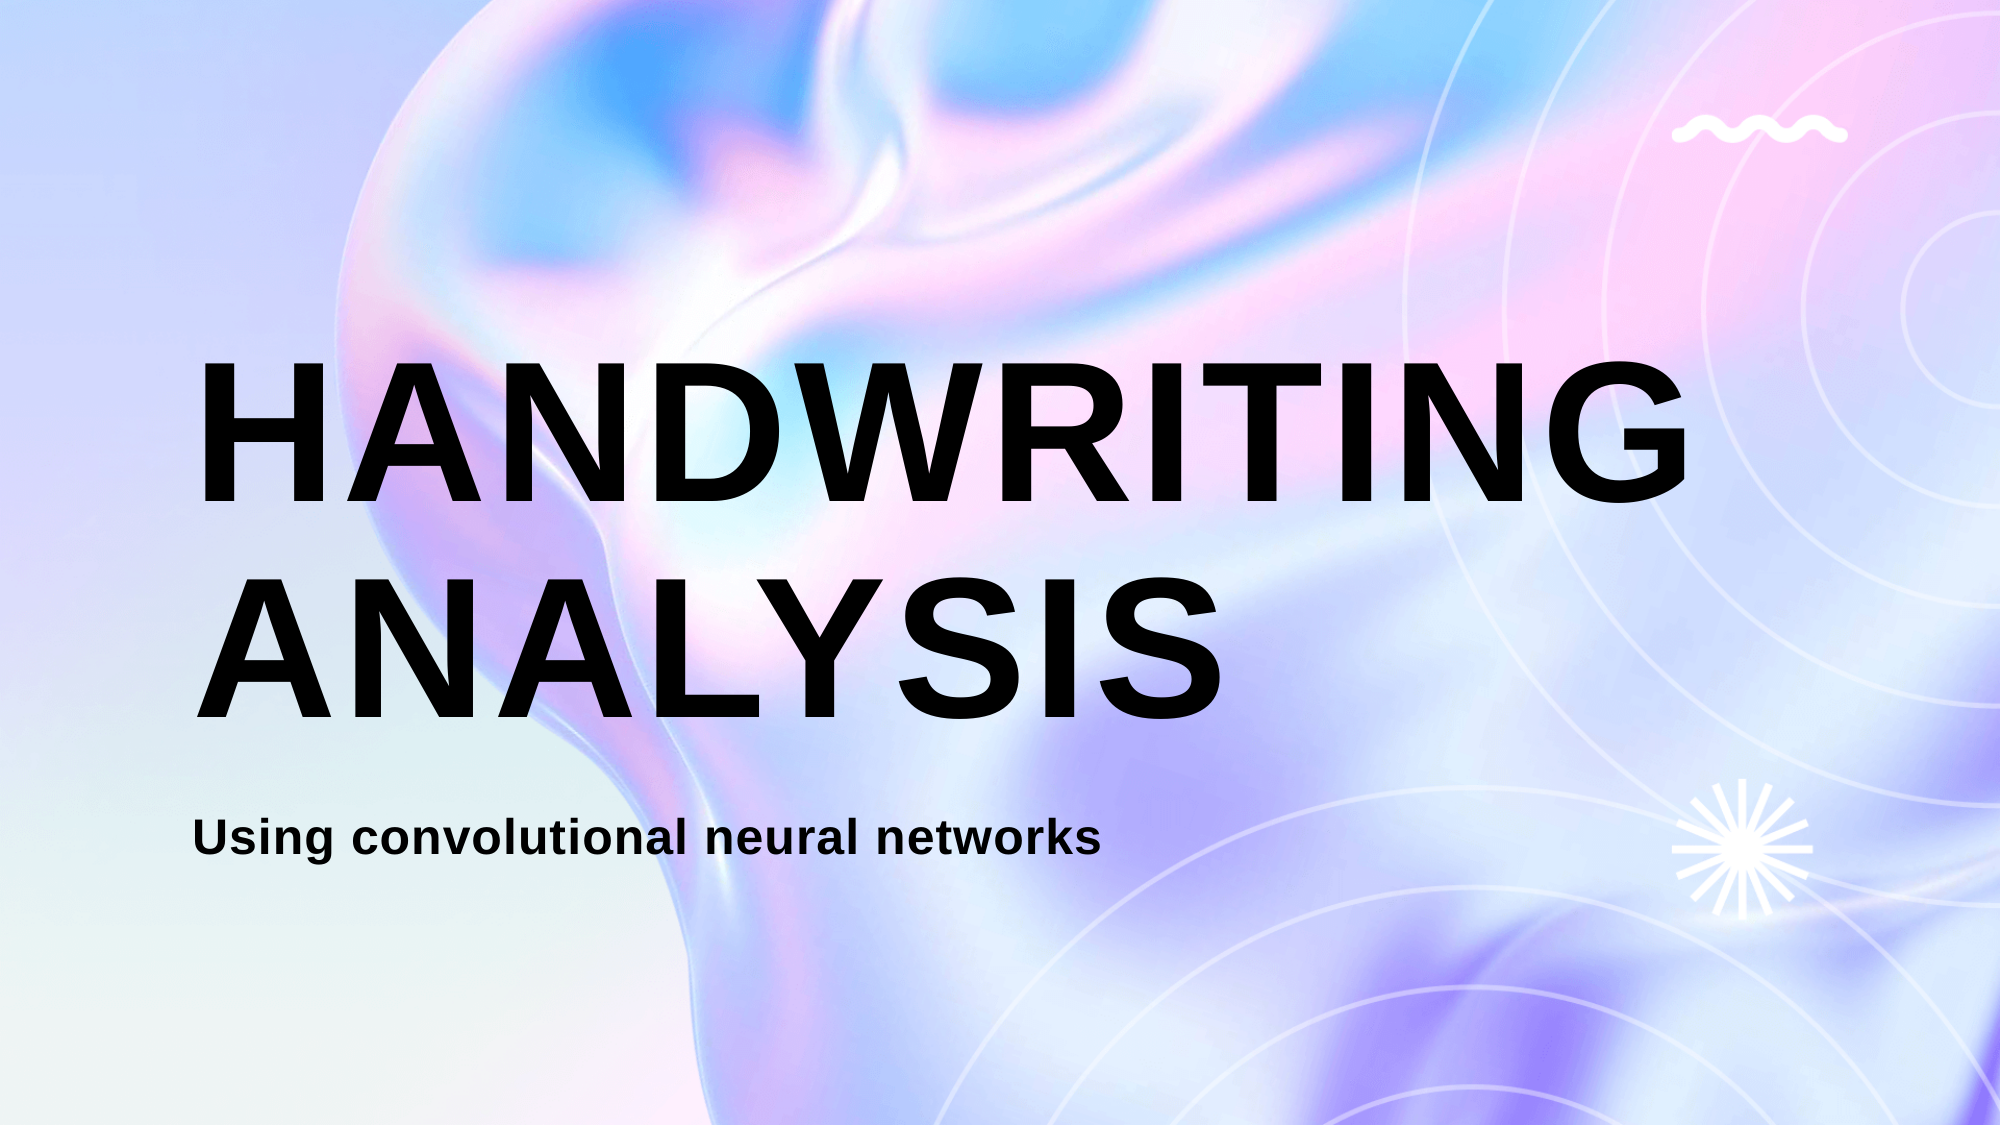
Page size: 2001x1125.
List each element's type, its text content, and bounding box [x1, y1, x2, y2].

title Handwriting Analysis [176, 321, 1824, 713]
subtitle Using convolutional neural networks [176, 803, 1824, 1014]
picture [0, 0, 2000, 1125]
